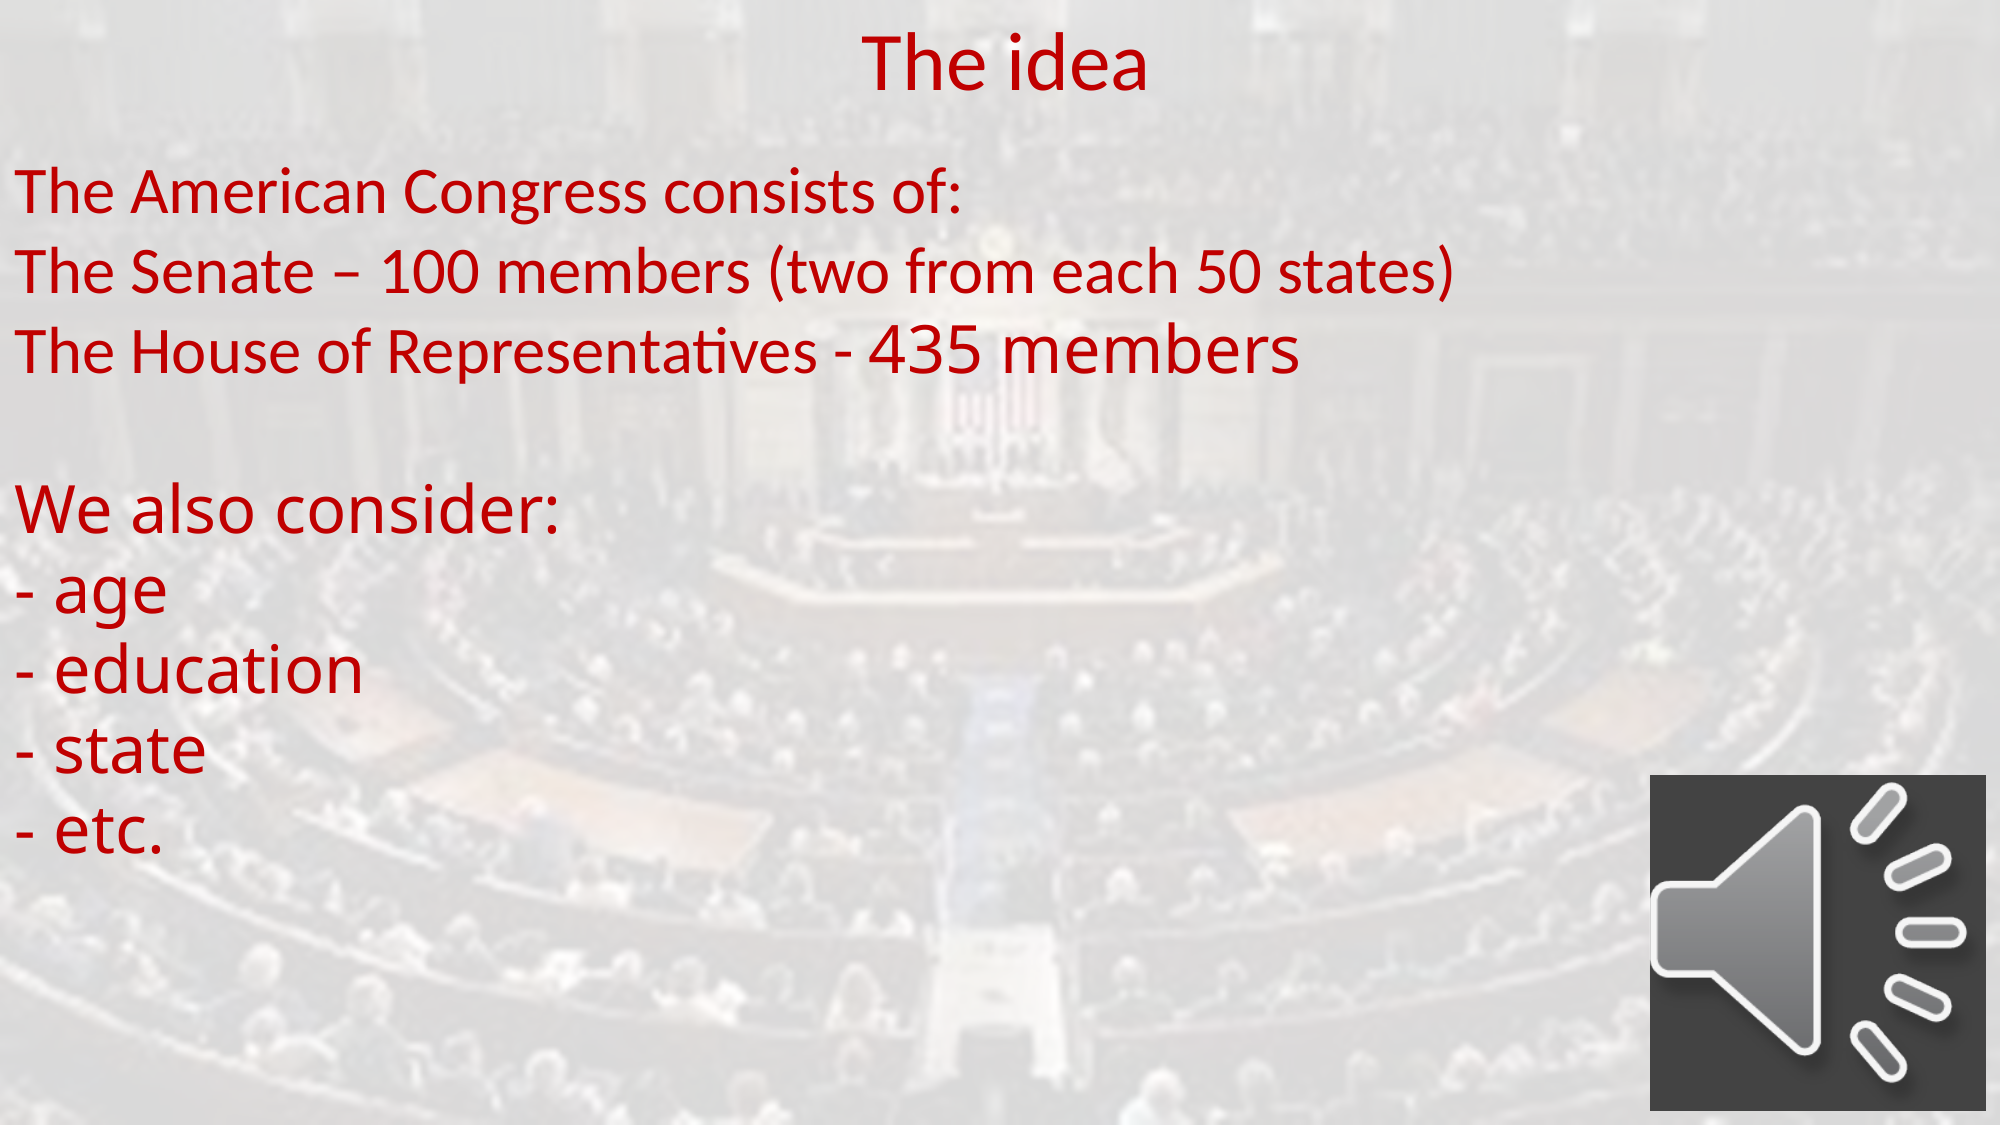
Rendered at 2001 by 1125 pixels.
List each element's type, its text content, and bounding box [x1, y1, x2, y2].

text_box The American Congress consists of: The Senate – 100 members (two from each 50 states) The House of Representatives - 435 members We also consider: - age - education - state - etc. [0, 195, 2000, 874]
picture [1648, 773, 1987, 1112]
text_box The idea [0, 0, 2000, 195]
